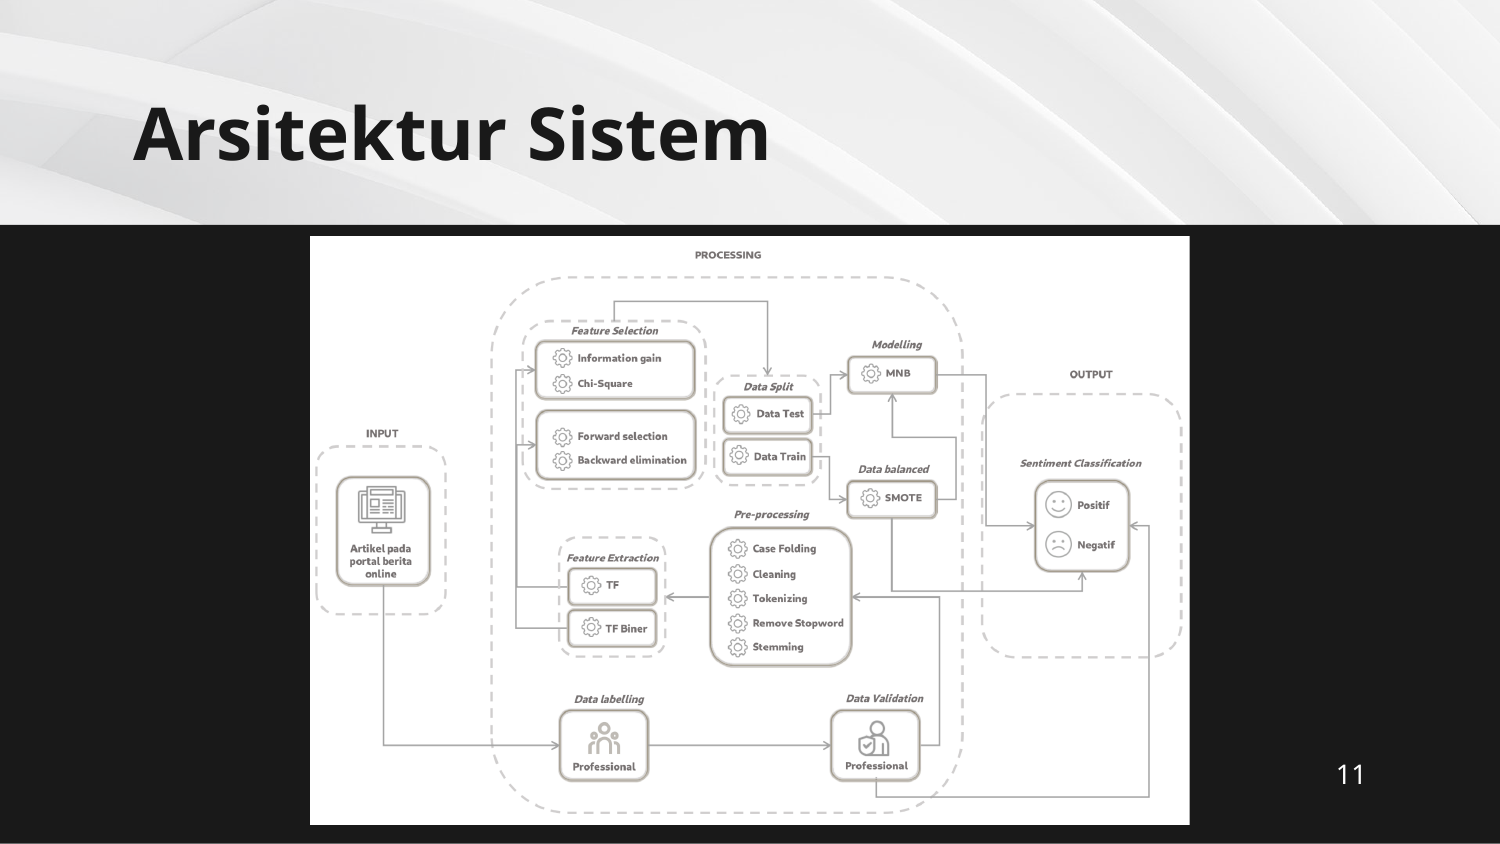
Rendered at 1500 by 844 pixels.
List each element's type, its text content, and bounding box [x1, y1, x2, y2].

slide_number 11 [1291, 755, 1382, 796]
picture [309, 235, 1190, 825]
title Arsitektur Sistem [118, 72, 1382, 167]
